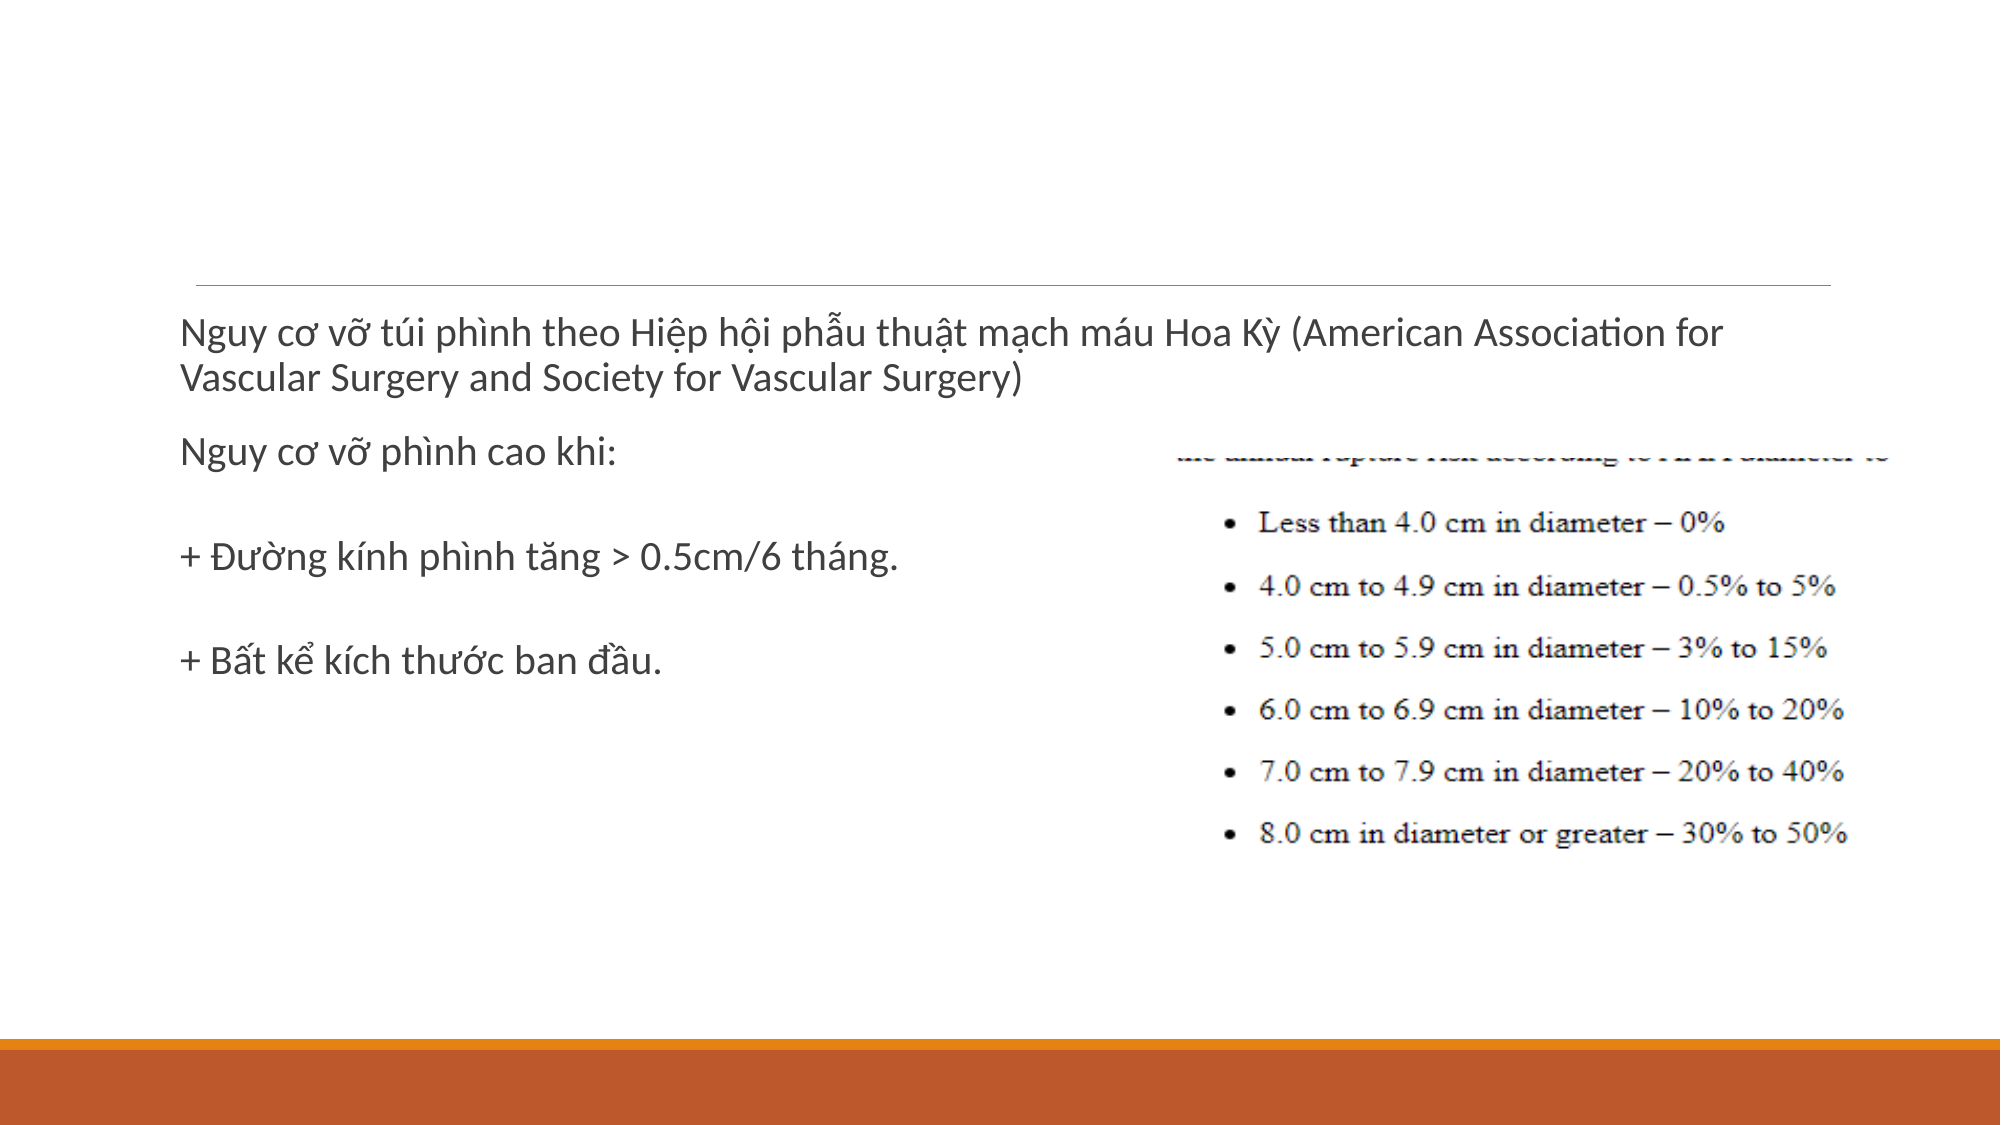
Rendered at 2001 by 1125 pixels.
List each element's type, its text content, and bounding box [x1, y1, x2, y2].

list Nguy cơ vỡ túi phình theo Hiệp hội phẫu thuật mạch máu Hoa Kỳ (American Association for Vascular Surgery and Society for Vascular Surgery) Nguy cơ vỡ phình cao khi: + Đường kính phình tăng > 0.5cm/6 tháng. + Bất kể kích thước ban đầu. [180, 302, 1830, 963]
picture [1139, 457, 1900, 893]
